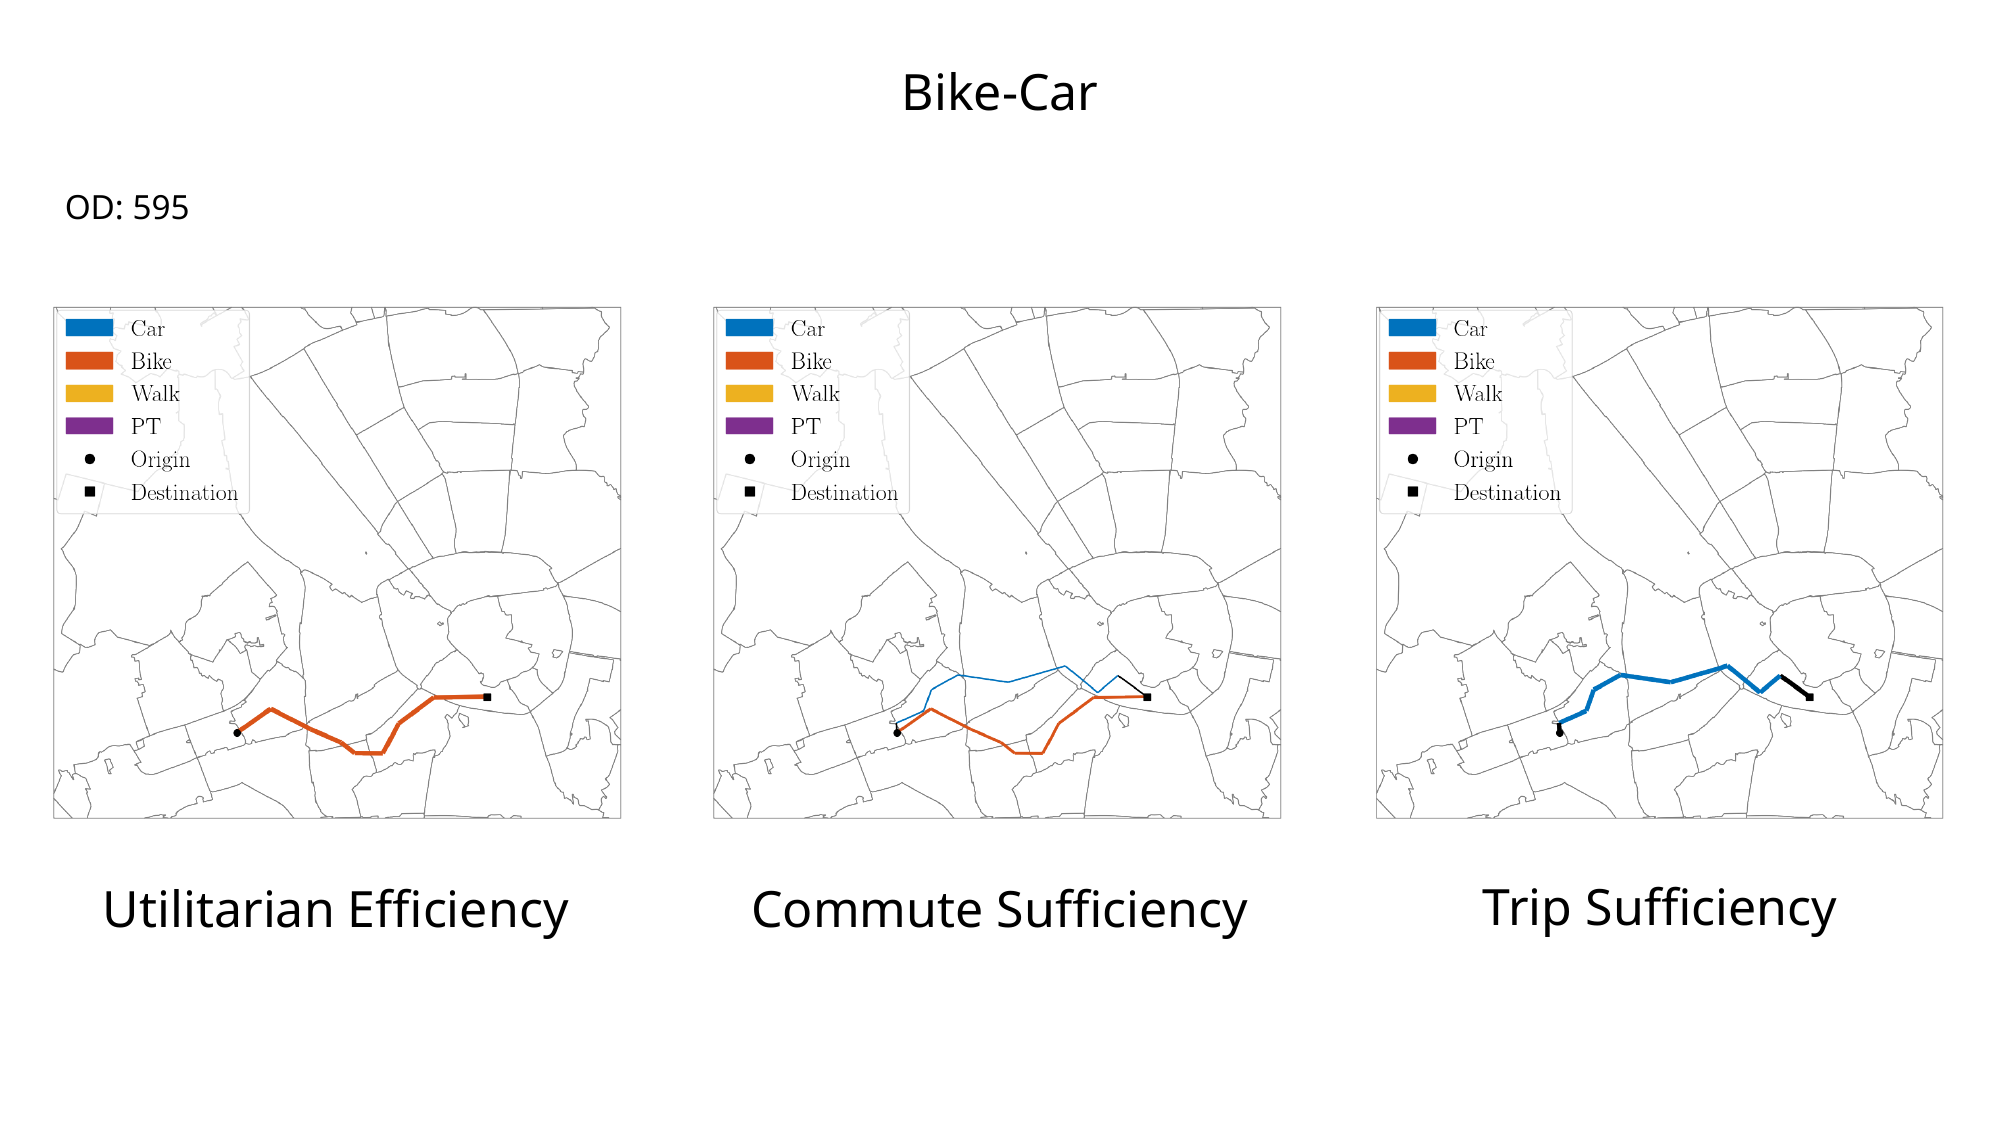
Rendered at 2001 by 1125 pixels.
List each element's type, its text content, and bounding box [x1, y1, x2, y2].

text_box Bike-Car [525, 53, 1475, 128]
text_box Trip Sufficiency [1374, 871, 1946, 943]
text_box OD: 595 [50, 178, 492, 234]
text_box Utilitarian Efficiency [49, 871, 622, 945]
picture [1, 254, 2000, 871]
text_box Commute Sufficiency [714, 871, 1286, 945]
